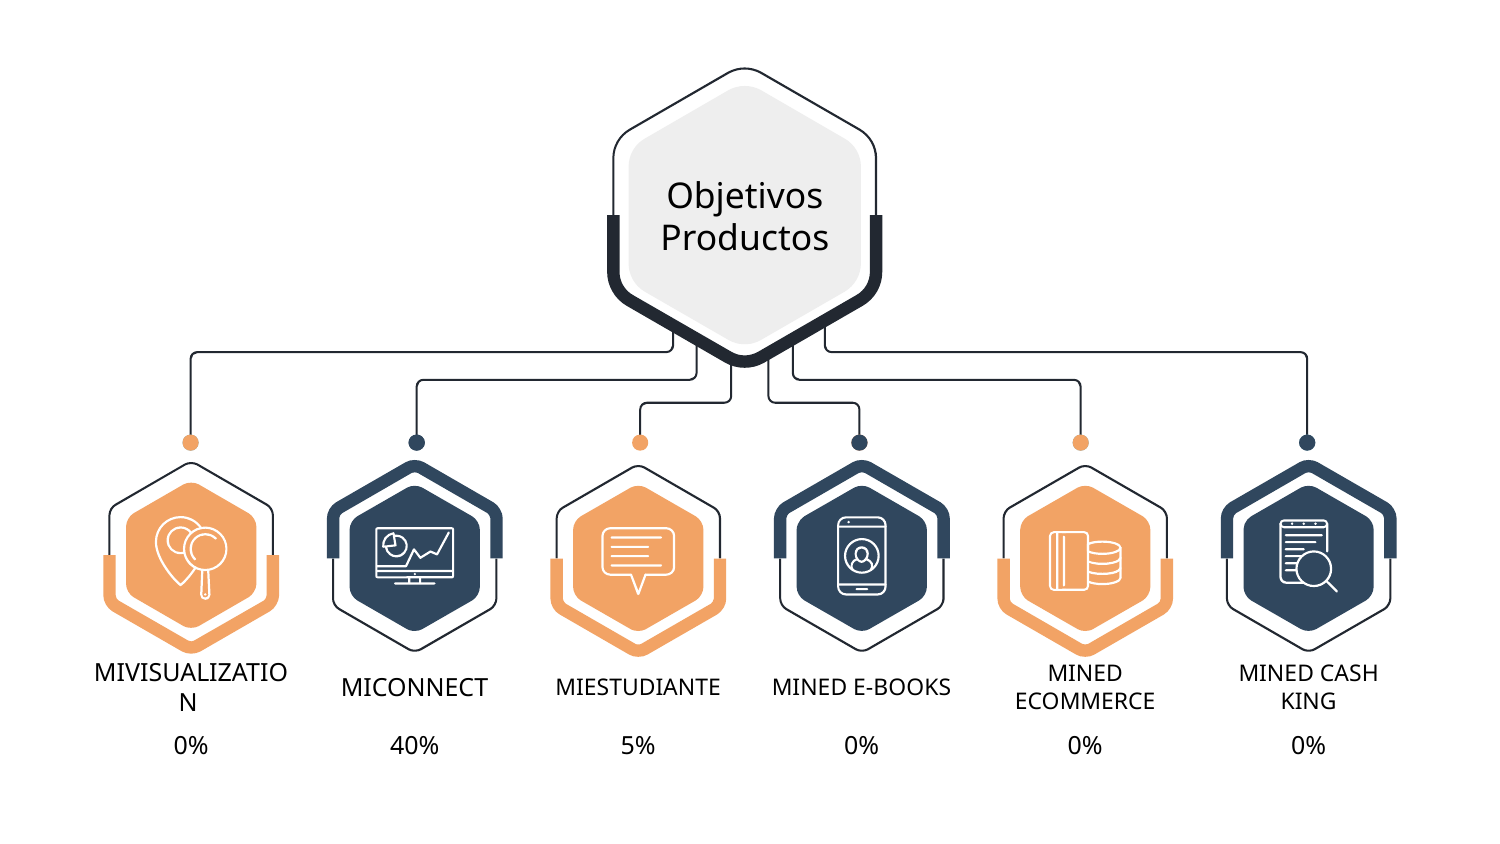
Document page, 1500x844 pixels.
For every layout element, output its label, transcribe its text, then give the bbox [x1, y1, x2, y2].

text_box [1072, 434, 1089, 451]
text_box [639, 366, 733, 434]
text_box 0% [1192, 711, 1425, 777]
text_box [823, 328, 1309, 434]
text_box [612, 67, 878, 215]
text_box [408, 434, 425, 451]
text_box 40% [298, 711, 521, 777]
text_box [607, 215, 883, 368]
text_box MINED ECOMMERCE [978, 665, 1192, 708]
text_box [773, 459, 950, 652]
text_box [182, 434, 199, 451]
text_box Objetivos Productos [628, 85, 861, 345]
text_box [1299, 434, 1316, 451]
text_box [632, 434, 649, 451]
text_box [767, 360, 861, 434]
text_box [103, 461, 280, 655]
text_box [791, 347, 1082, 434]
text_box [851, 434, 868, 451]
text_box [997, 464, 1174, 658]
text_box MICONNECT [298, 665, 521, 708]
text_box MINED CASH KING [1192, 665, 1425, 708]
text_box [415, 346, 698, 434]
text_box [189, 333, 675, 434]
text_box MINED E-BOOKS [745, 665, 978, 708]
text_box MIESTUDIANTE [521, 665, 745, 708]
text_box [550, 464, 727, 658]
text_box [1220, 459, 1397, 652]
text_box MIVISUALIZATION [74, 665, 298, 708]
text_box 0% [745, 711, 978, 777]
text_box 0% [978, 711, 1192, 777]
text_box 0% [74, 711, 298, 777]
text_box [326, 459, 503, 652]
text_box 5% [521, 711, 745, 777]
